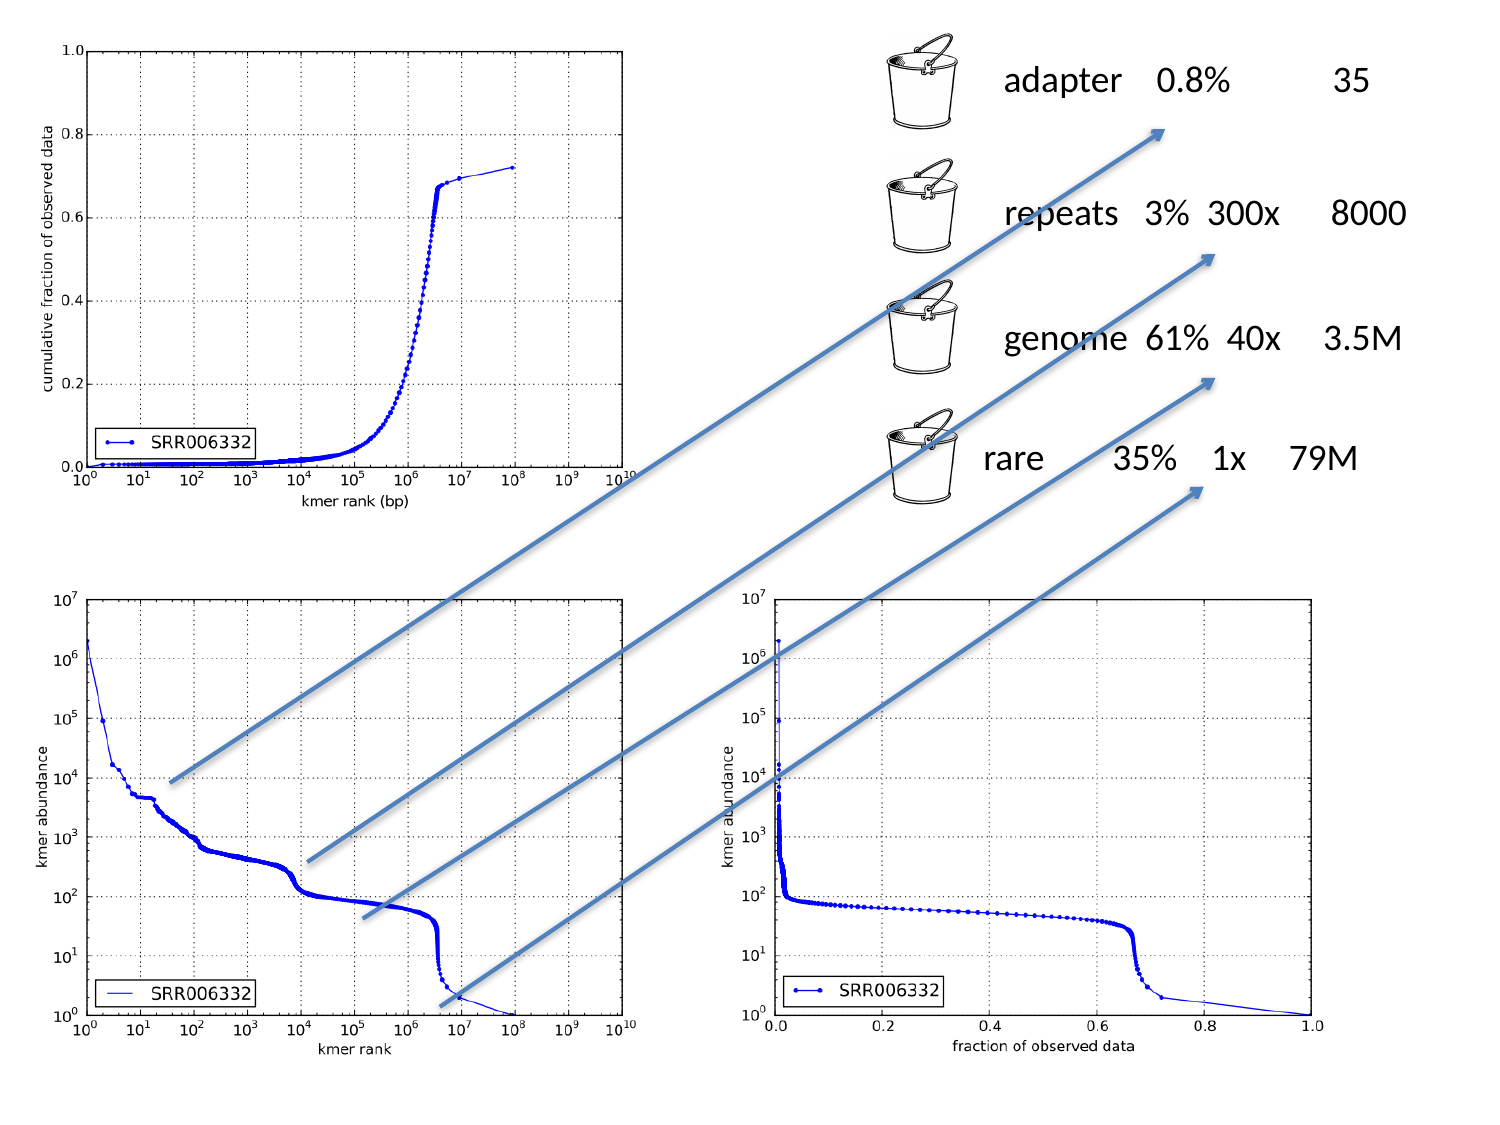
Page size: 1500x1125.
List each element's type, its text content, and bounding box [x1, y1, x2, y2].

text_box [362, 870, 434, 919]
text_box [1209, 869, 1216, 919]
picture [0, 0, 690, 518]
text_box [306, 253, 1216, 863]
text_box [439, 870, 1205, 1008]
text_box repeats 3% 300x 8000 [1171, 180, 1423, 241]
text_box rare 35% 1x 79M [1220, 425, 1417, 486]
text_box genome 61% 40x 3.5M [1220, 305, 1419, 365]
picture [0, 547, 1378, 1065]
text_box adapter 0.8% 35 [988, 47, 1387, 108]
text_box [169, 128, 1166, 784]
picture [886, 33, 958, 128]
